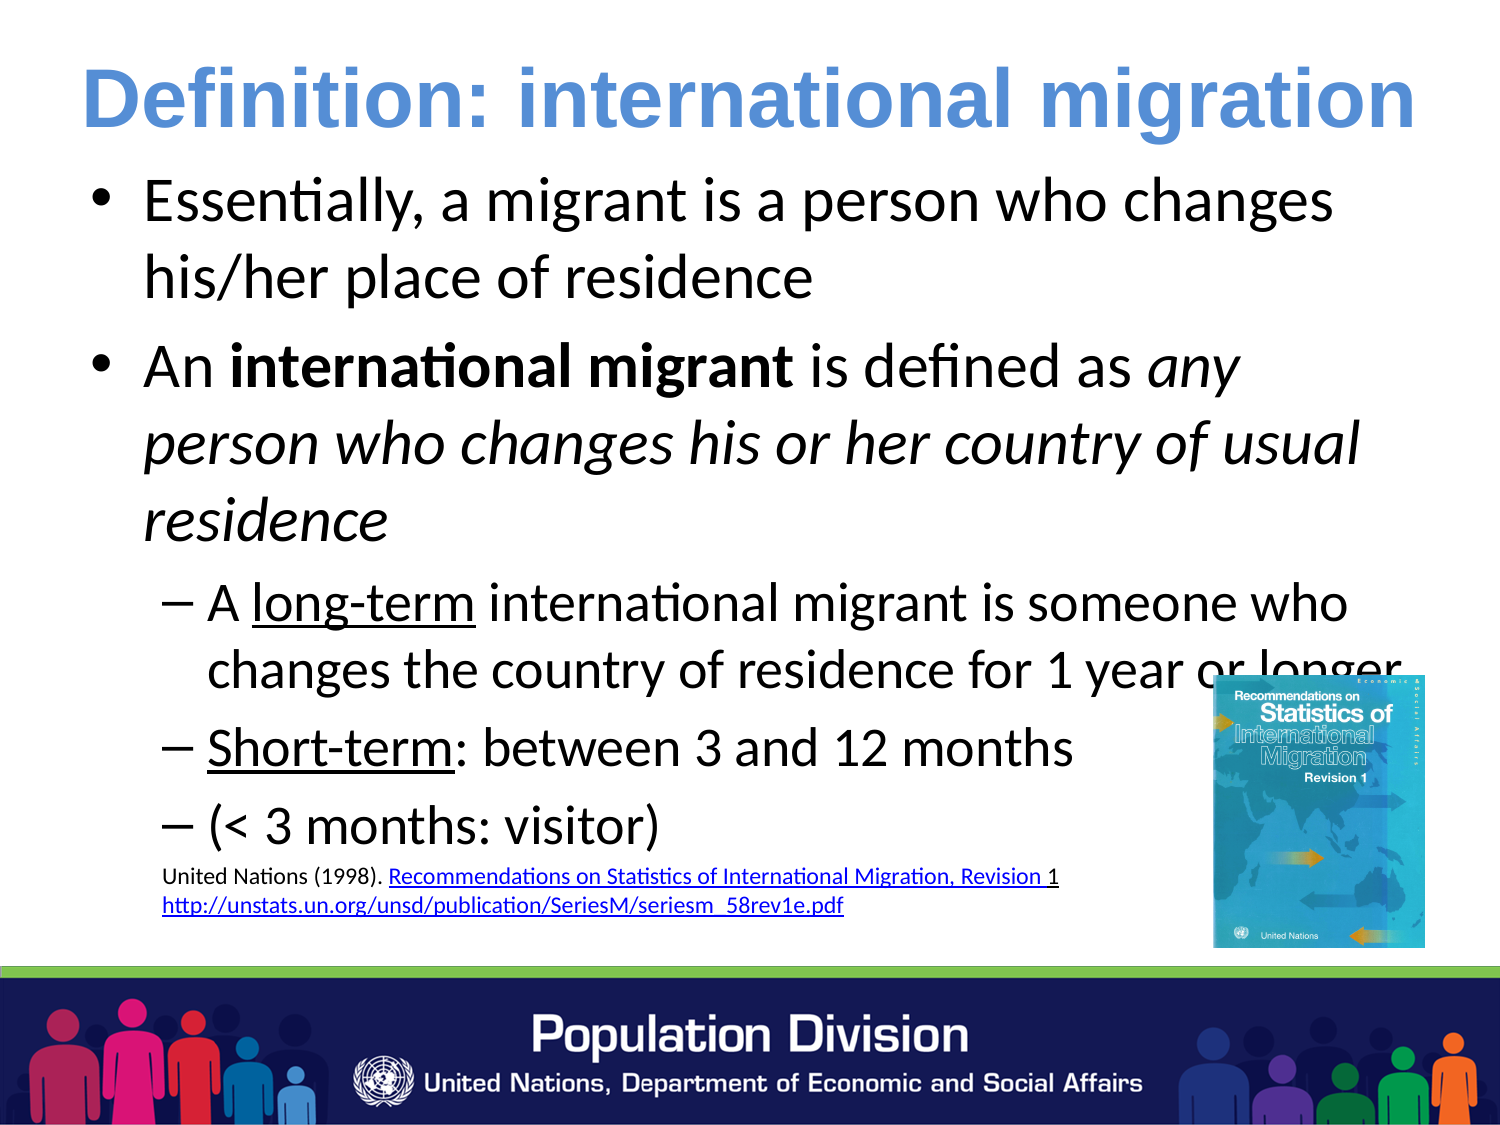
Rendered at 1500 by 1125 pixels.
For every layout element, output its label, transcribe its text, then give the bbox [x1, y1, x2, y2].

picture [1213, 674, 1426, 949]
picture [0, 966, 1500, 1125]
list Essentially, a migrant is a person who changes his/her place of residence An international migrant is defined as any person who changes his or her country of usual residence A long-term international migrant is someone who changes the country of residence for 1 year or longer Short-term: between 3 and 12 months (< 3 months: visitor) United Nations (1998). Recommendations on Statistics of International Migration, Revision 1 http://unstats.un.org/unsd/publication/SeriesM/seriesm_58rev1e.pdf [75, 149, 1425, 993]
title Definition: international migration [0, 0, 1500, 188]
